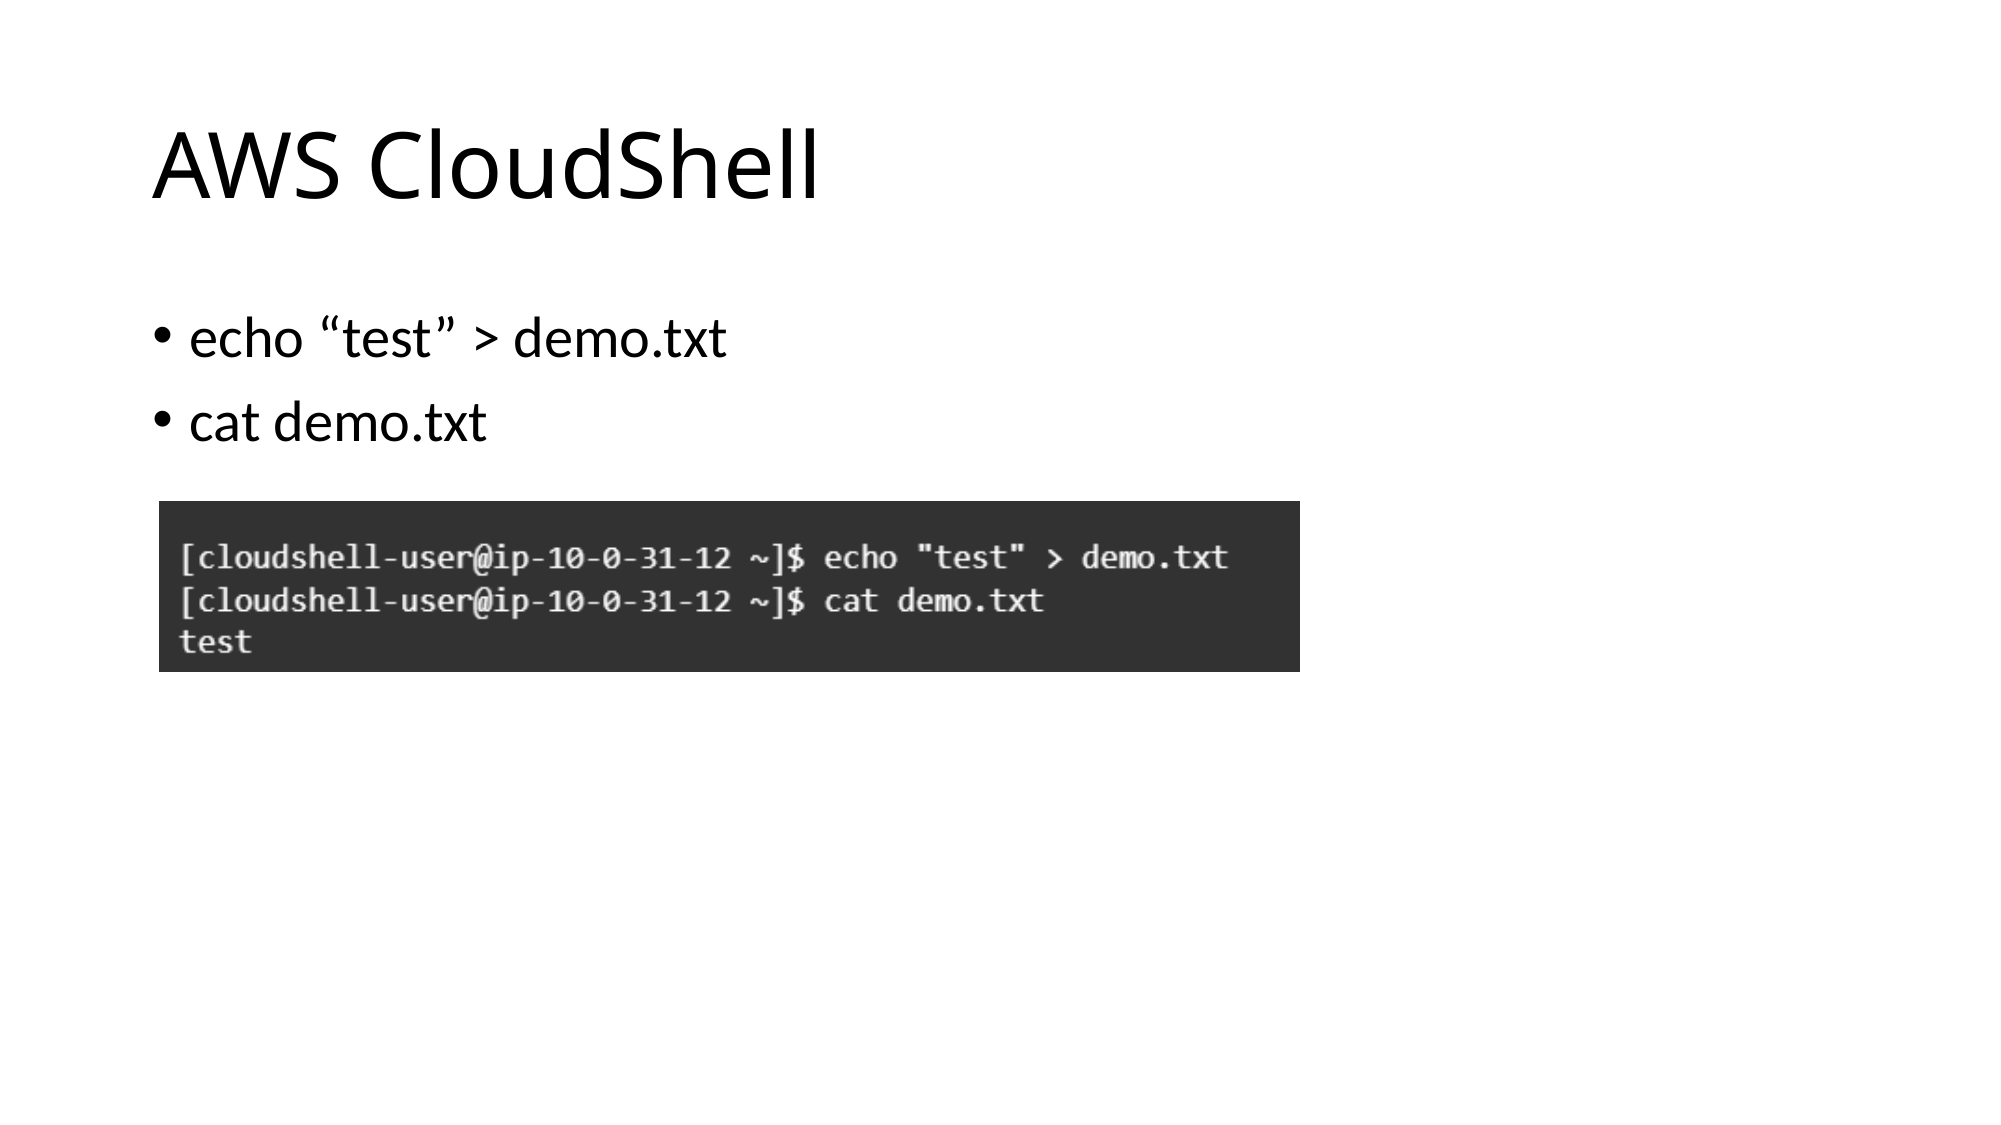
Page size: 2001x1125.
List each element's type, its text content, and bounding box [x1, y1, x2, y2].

list echo “test” > demo.txt cat demo.txt [137, 299, 1863, 1014]
title AWS CloudShell [137, 59, 1863, 278]
picture [158, 501, 1300, 672]
